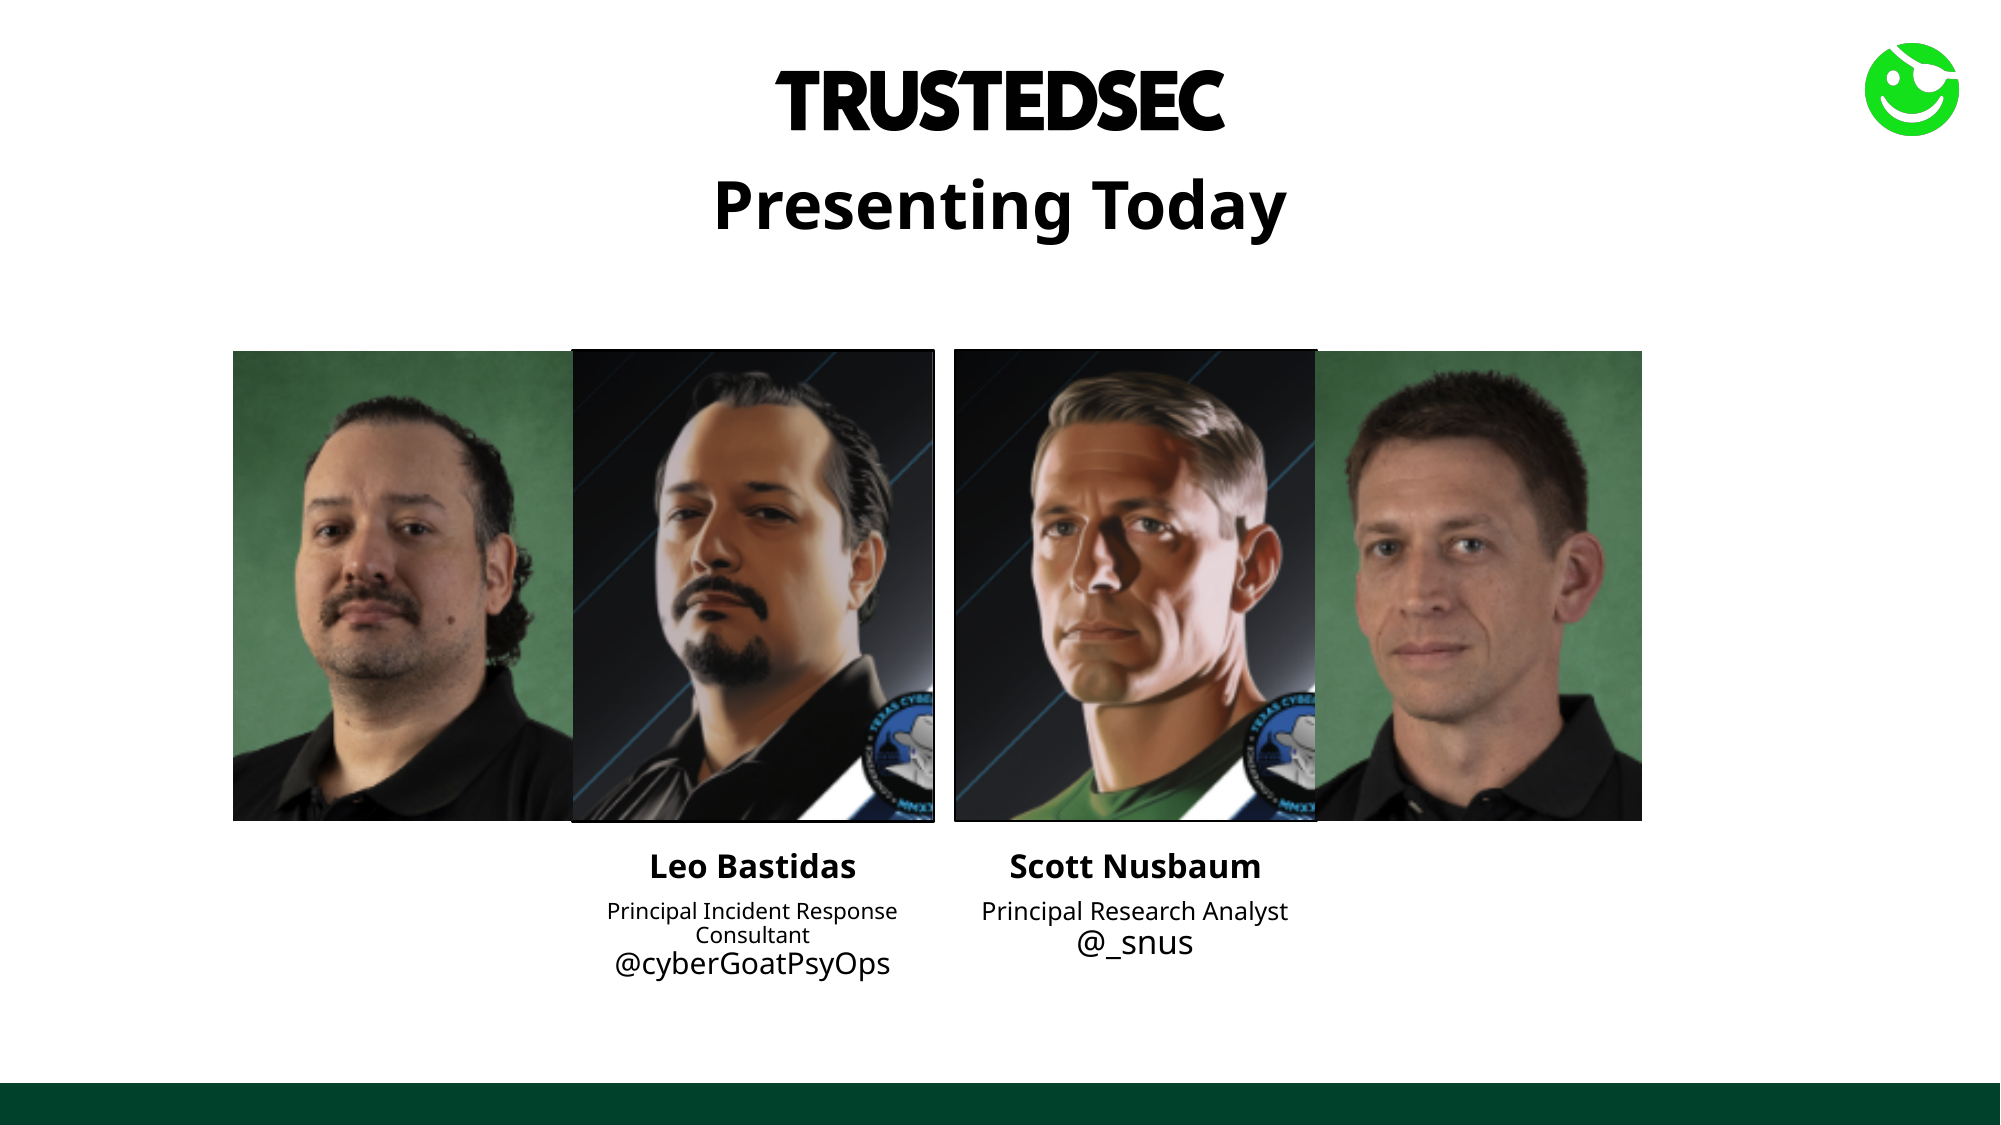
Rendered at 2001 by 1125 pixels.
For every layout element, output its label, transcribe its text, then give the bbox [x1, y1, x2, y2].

list Principal Research Analyst @_snus [955, 891, 1315, 987]
list Scott Nusbaum [956, 842, 1316, 893]
list Leo Bastidas [573, 842, 933, 892]
picture [775, 70, 1225, 131]
picture [955, 351, 1642, 821]
list Principal Incident Response Consultant @cyberGoatPsyOps [573, 892, 933, 989]
picture [1865, 43, 1959, 136]
picture [233, 351, 933, 821]
